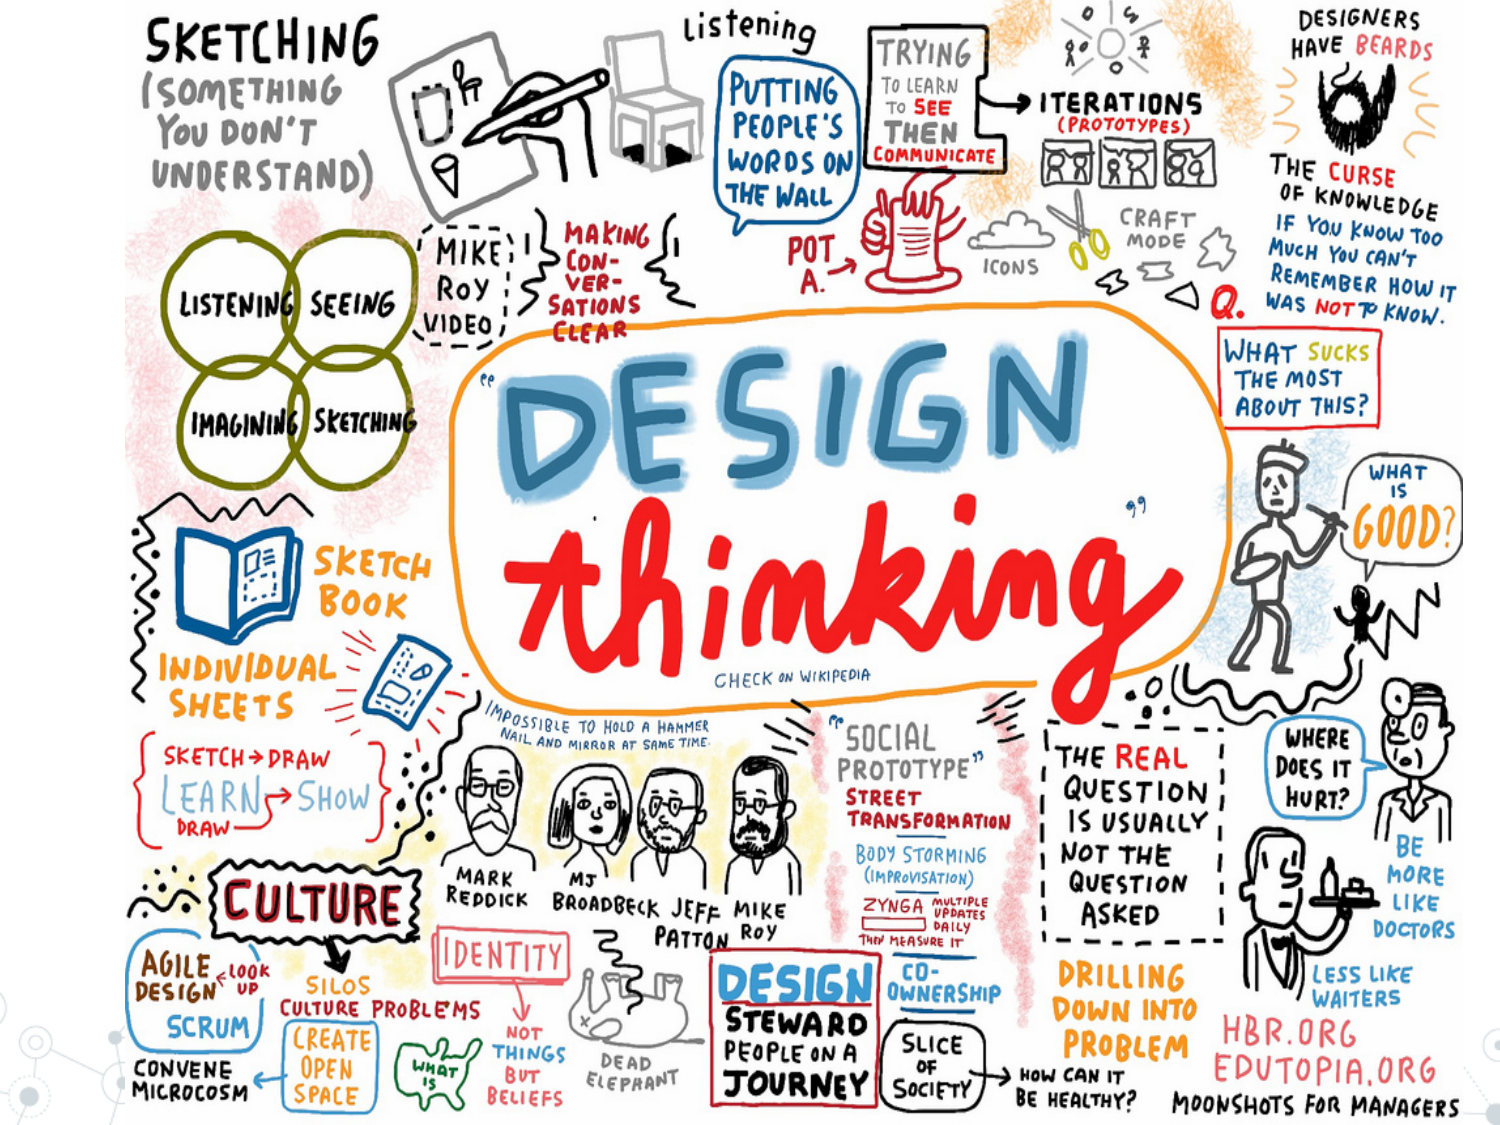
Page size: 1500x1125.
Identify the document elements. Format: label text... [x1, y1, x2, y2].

picture [0, 0, 1500, 1125]
slide_number 13 [1465, 1038, 1469, 1125]
